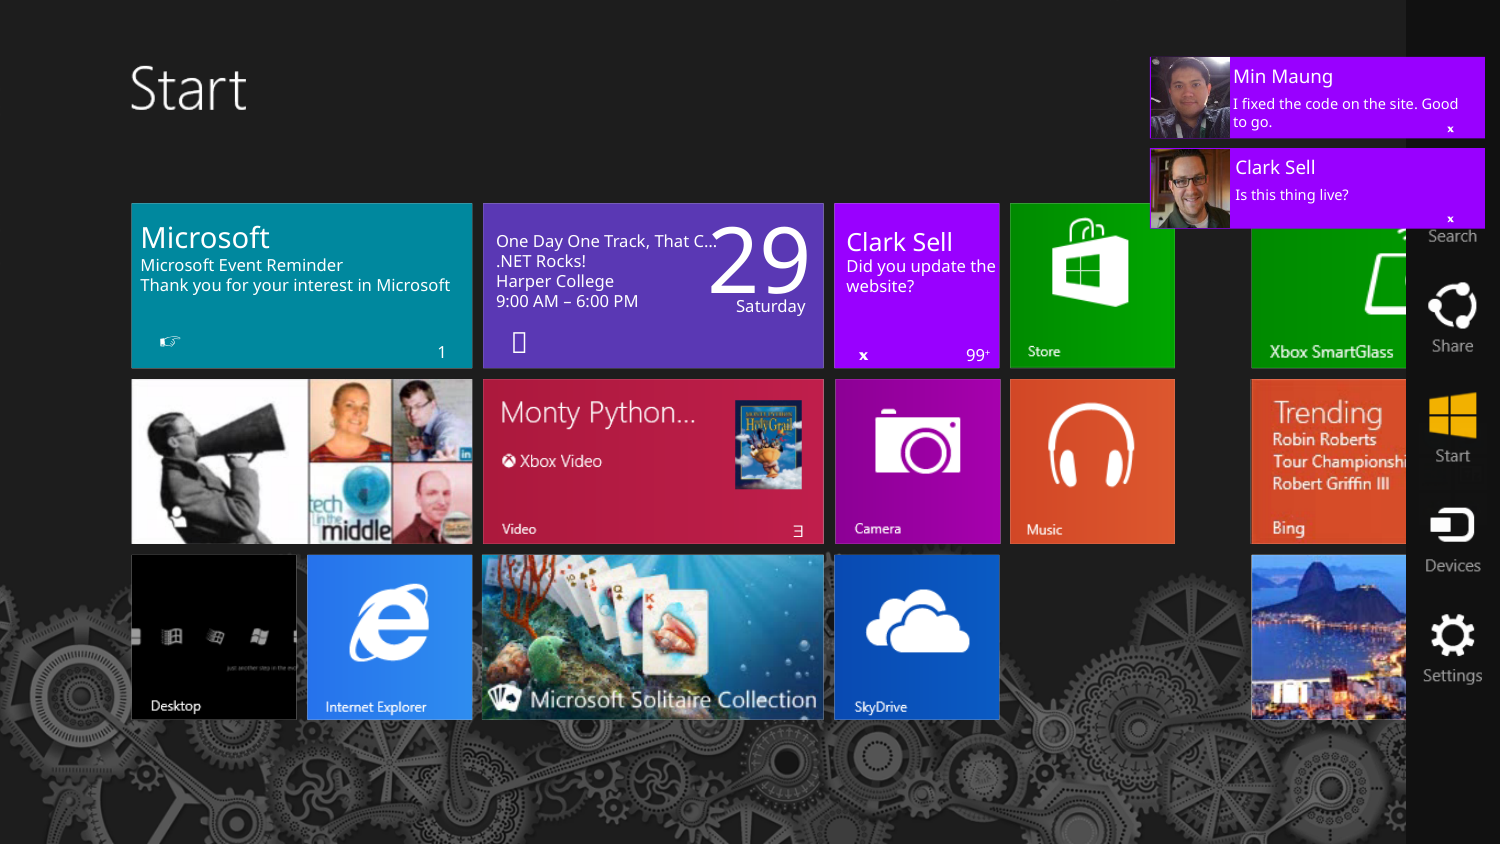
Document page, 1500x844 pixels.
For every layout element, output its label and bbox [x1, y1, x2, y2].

text_box [1149, 147, 1486, 229]
text_box [1149, 56, 1486, 139]
picture [0, 0, 1500, 844]
